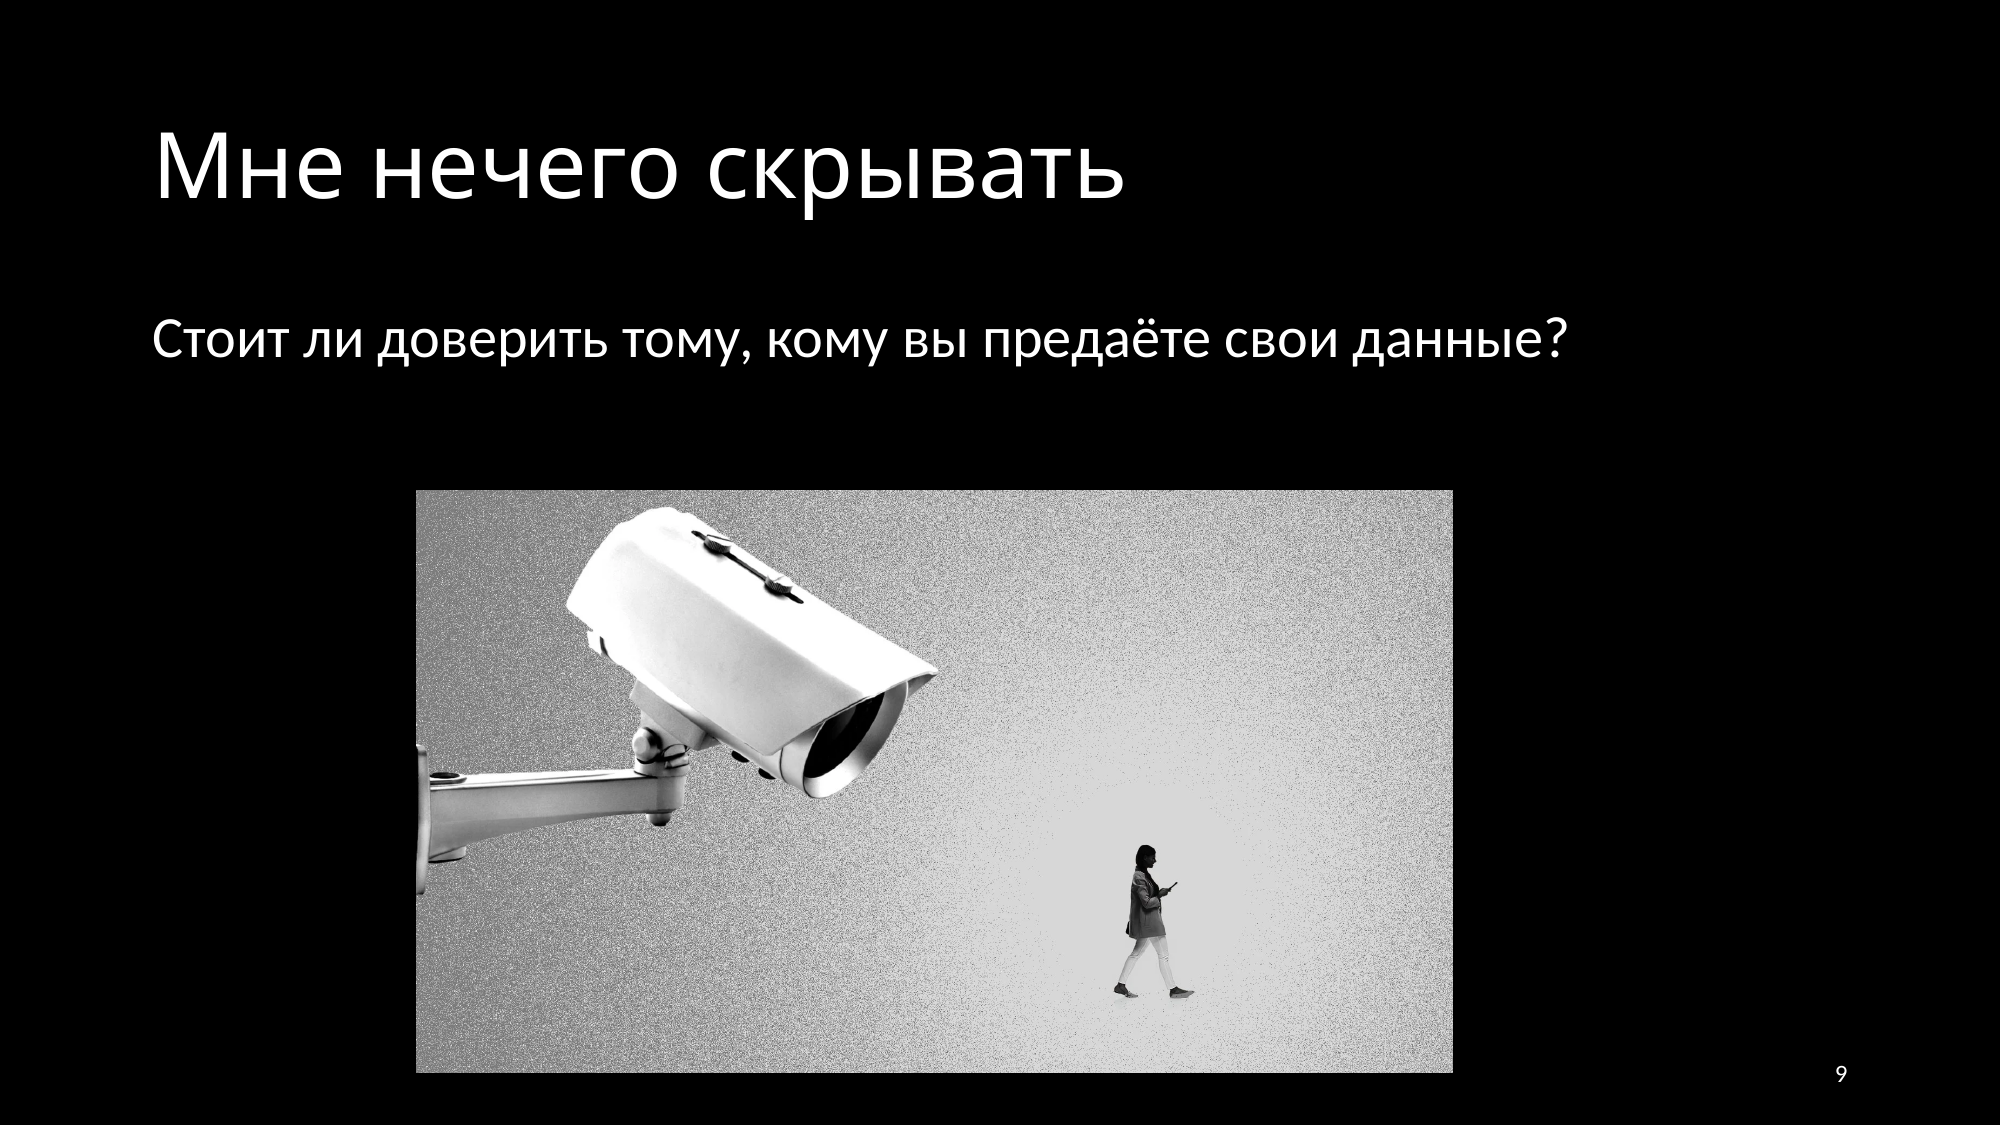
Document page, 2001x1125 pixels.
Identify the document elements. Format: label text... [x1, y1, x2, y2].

title Мне нечего скрывать [137, 59, 1863, 278]
slide_number 9 [1412, 1042, 1863, 1103]
list Стоит ли доверить тому, кому вы предаёте свои данные? [137, 299, 1863, 1014]
picture [416, 490, 1453, 1073]
